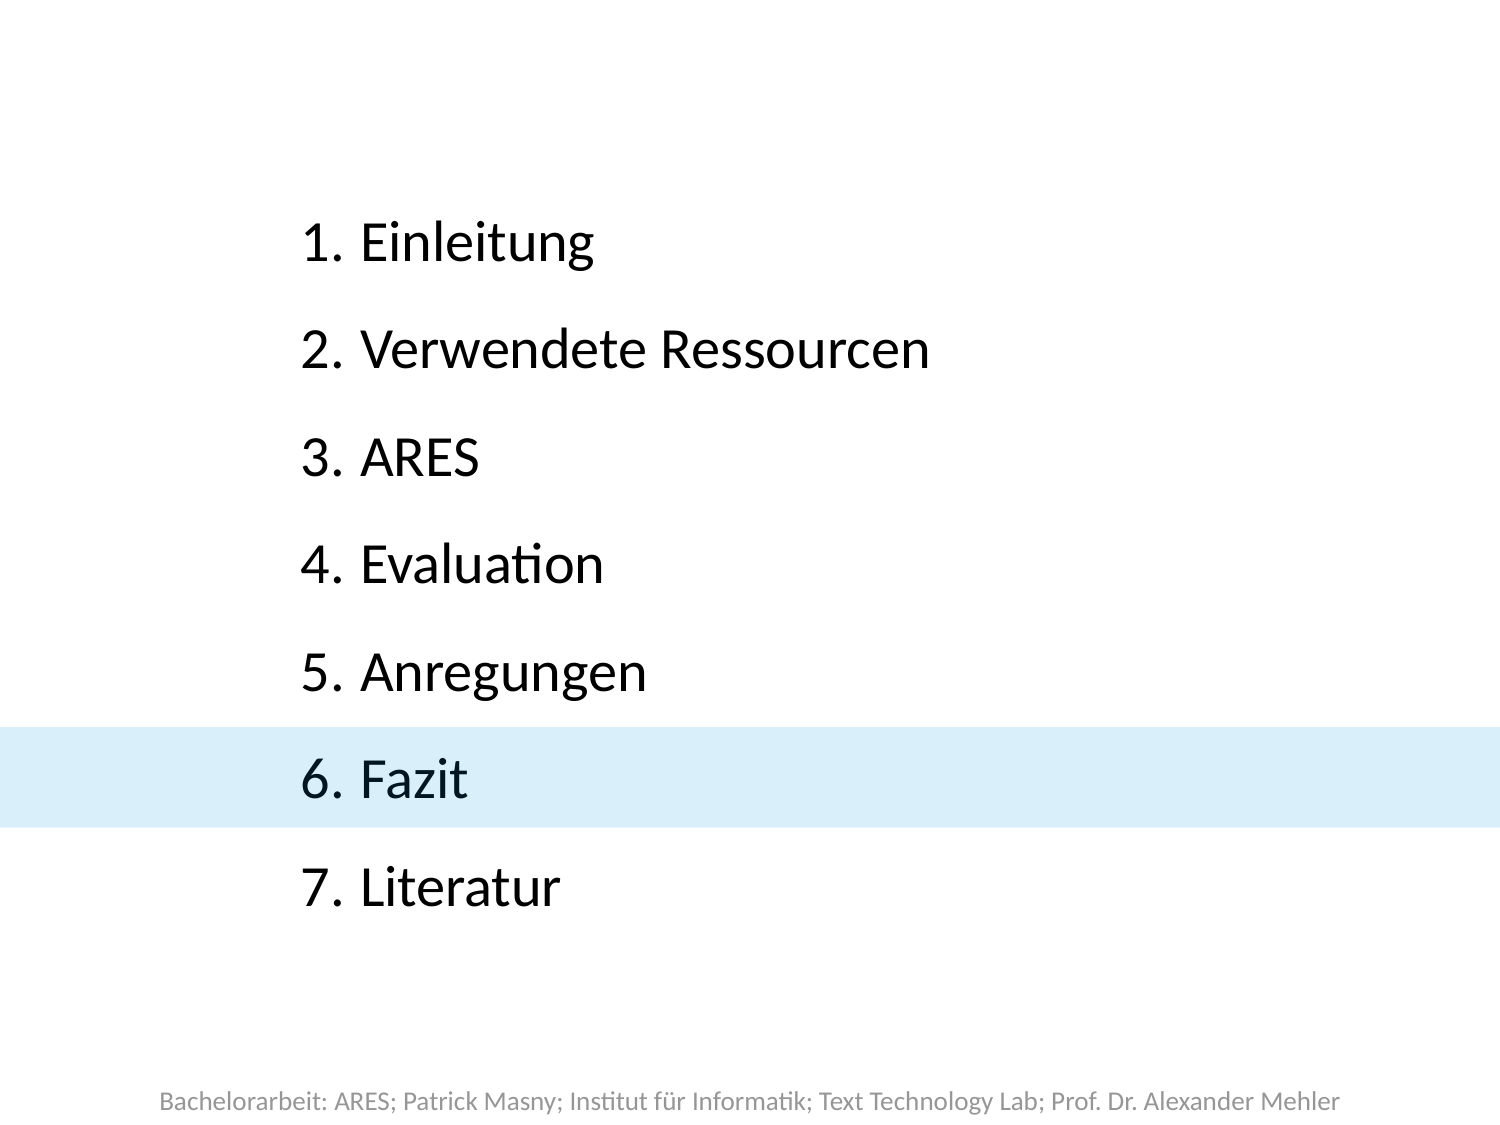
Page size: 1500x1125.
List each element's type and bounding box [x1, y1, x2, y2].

text_box [0, 727, 1500, 828]
